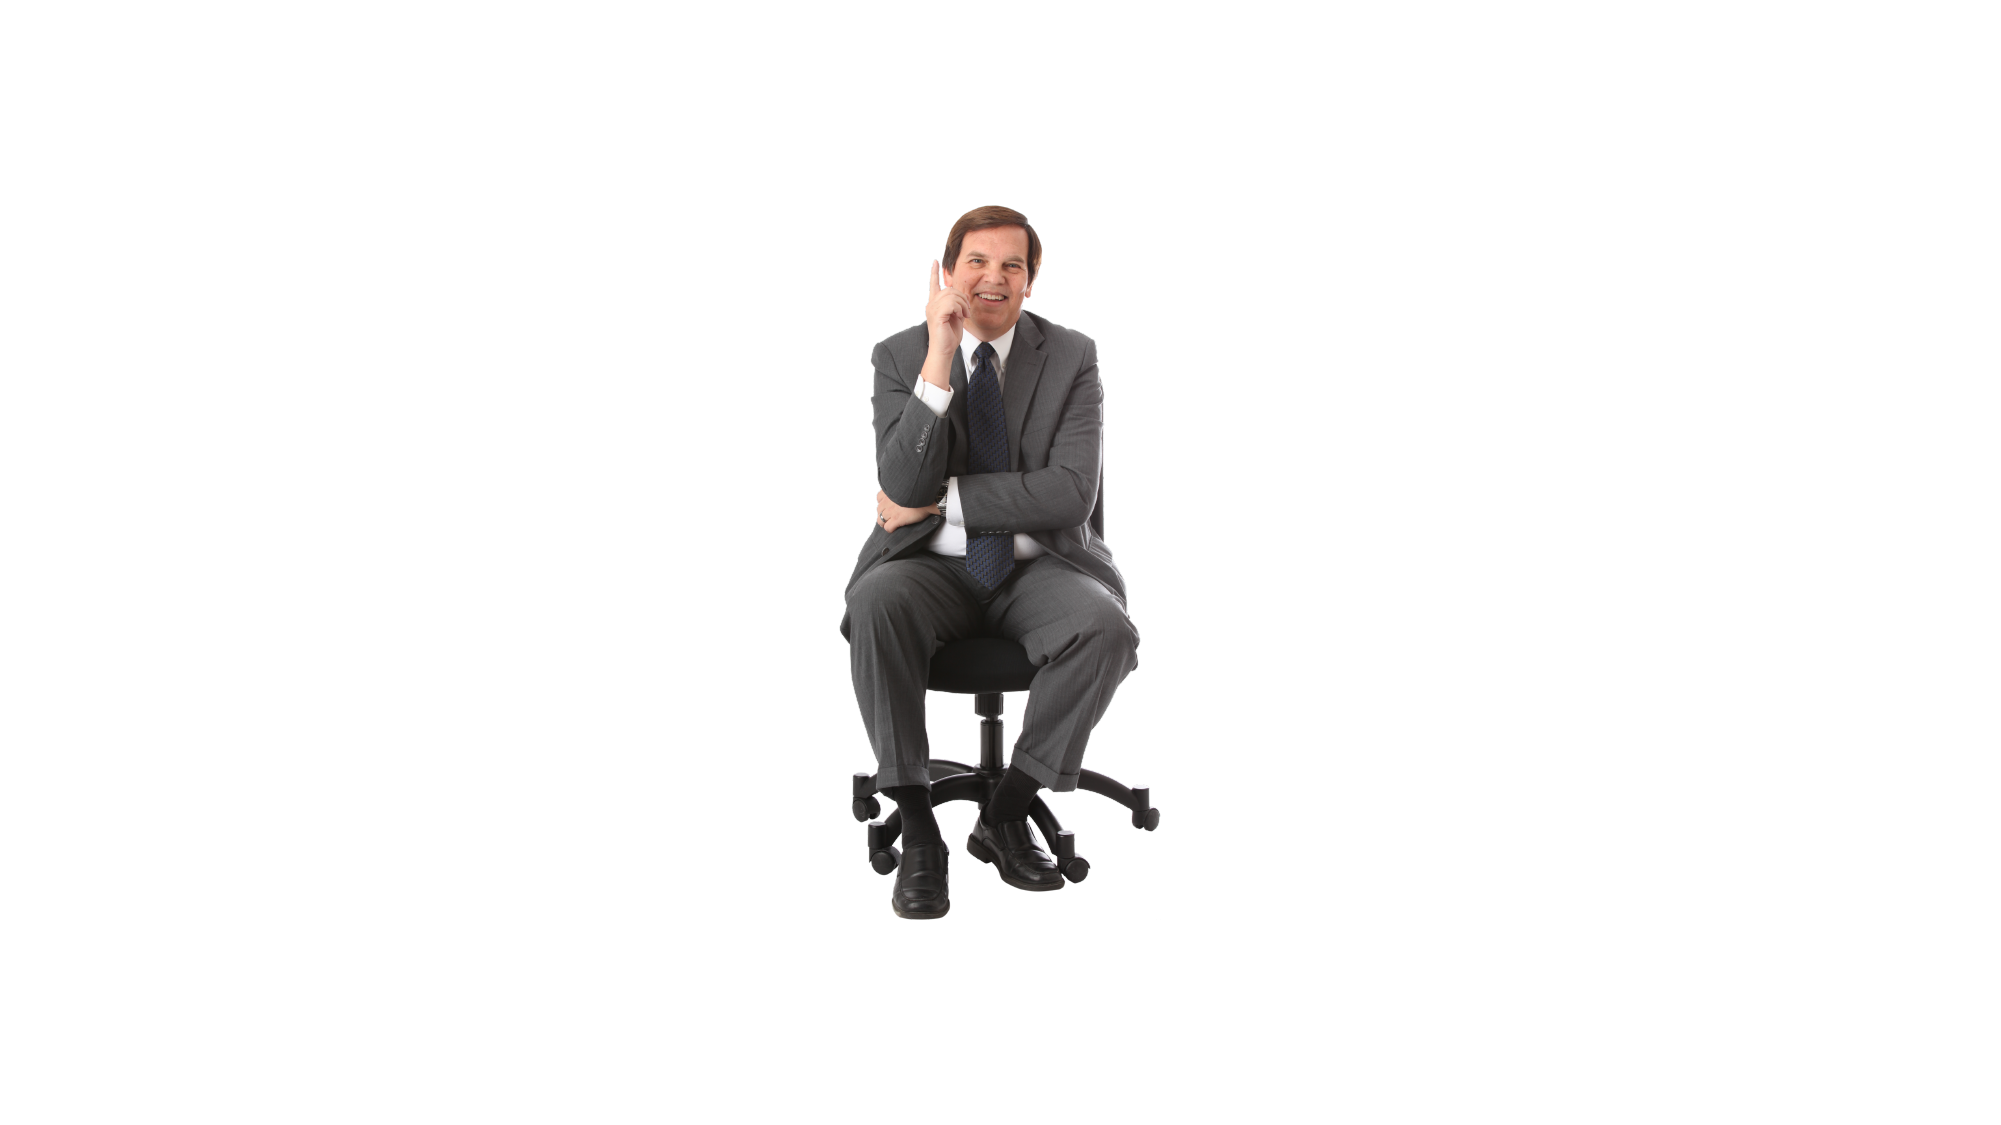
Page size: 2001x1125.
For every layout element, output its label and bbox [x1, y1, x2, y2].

list [839, 205, 1161, 920]
